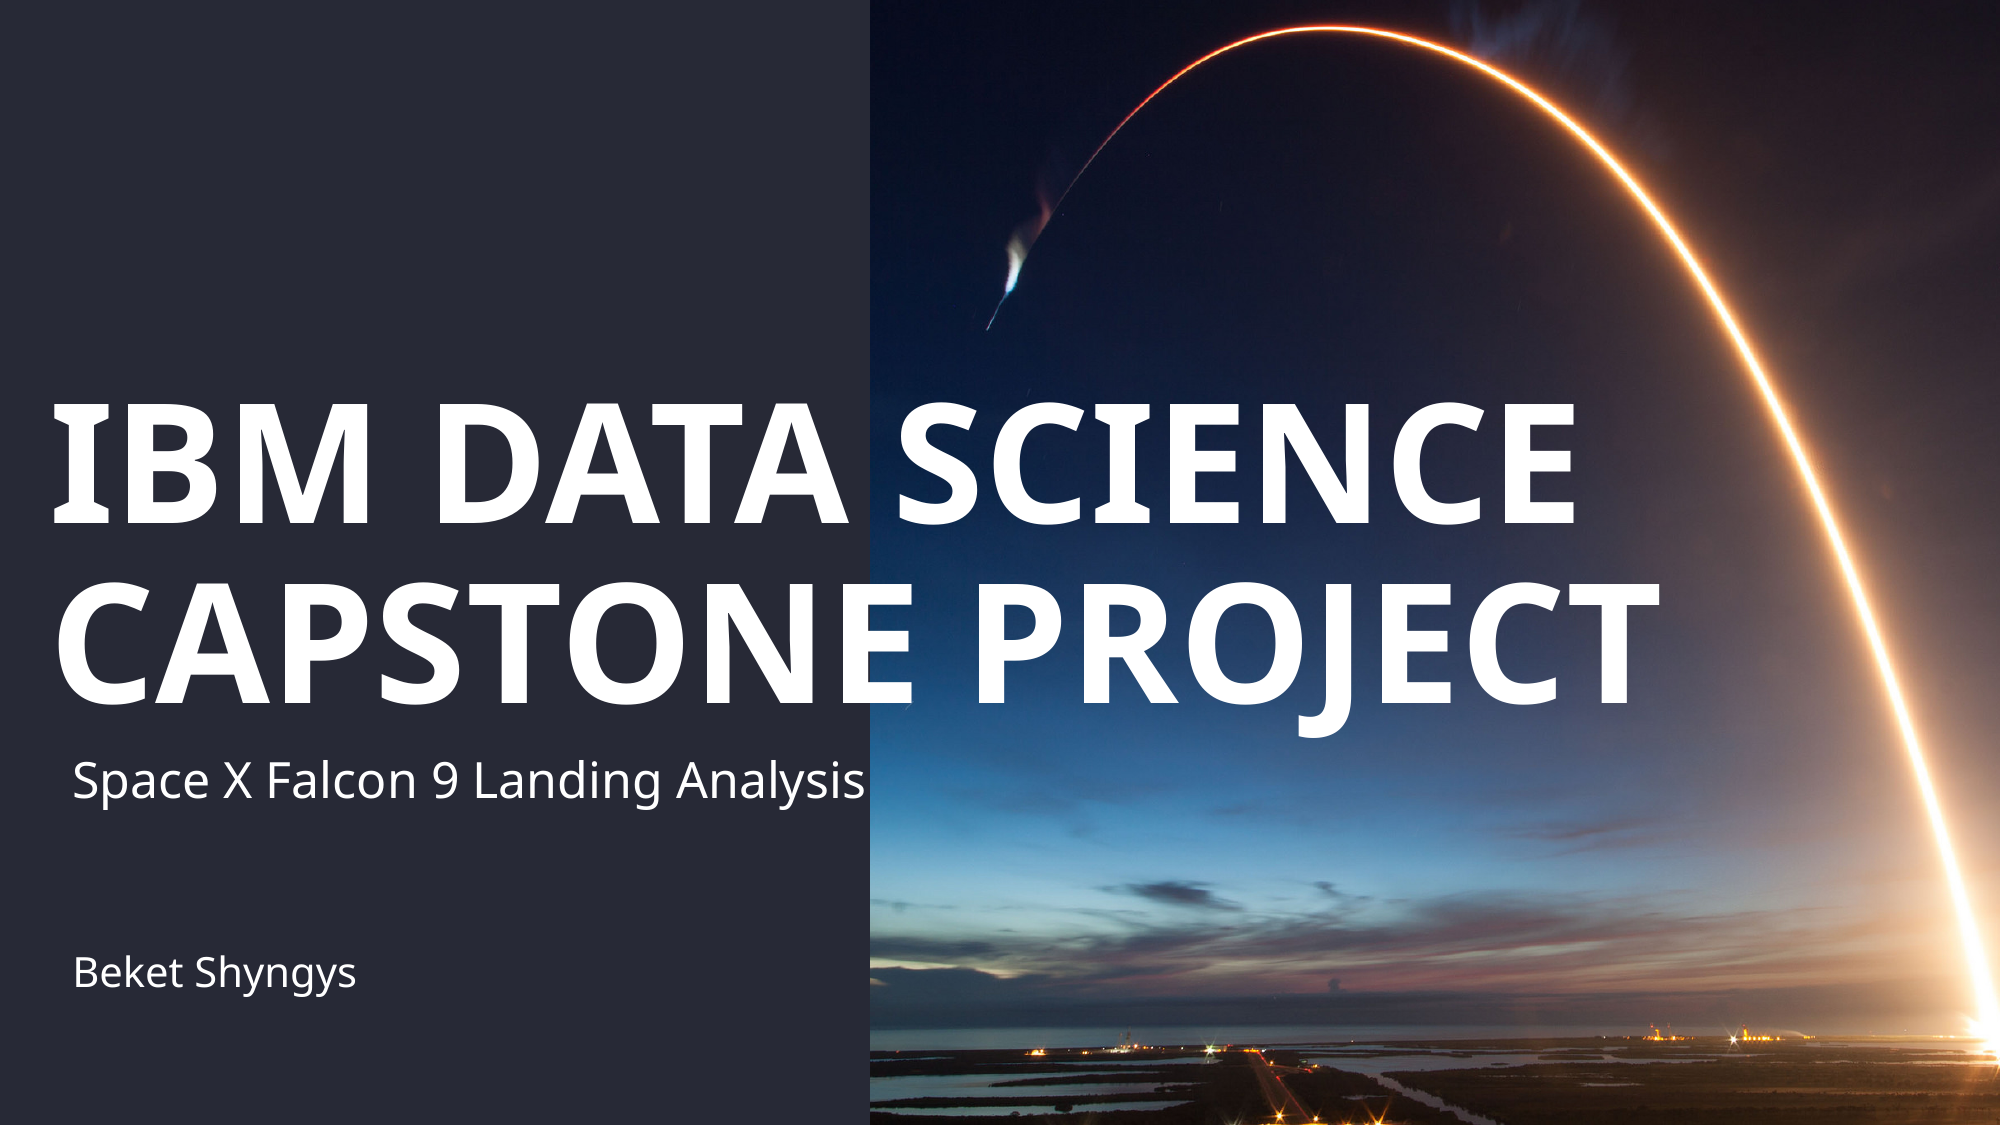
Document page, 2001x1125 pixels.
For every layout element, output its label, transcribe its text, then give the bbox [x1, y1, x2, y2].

picture [869, 0, 2000, 1125]
subtitle Space X Falcon 9 Landing Analysis Beket Shyngys [66, 748, 869, 999]
title IBM Data Science Capstone Project [43, 376, 869, 740]
